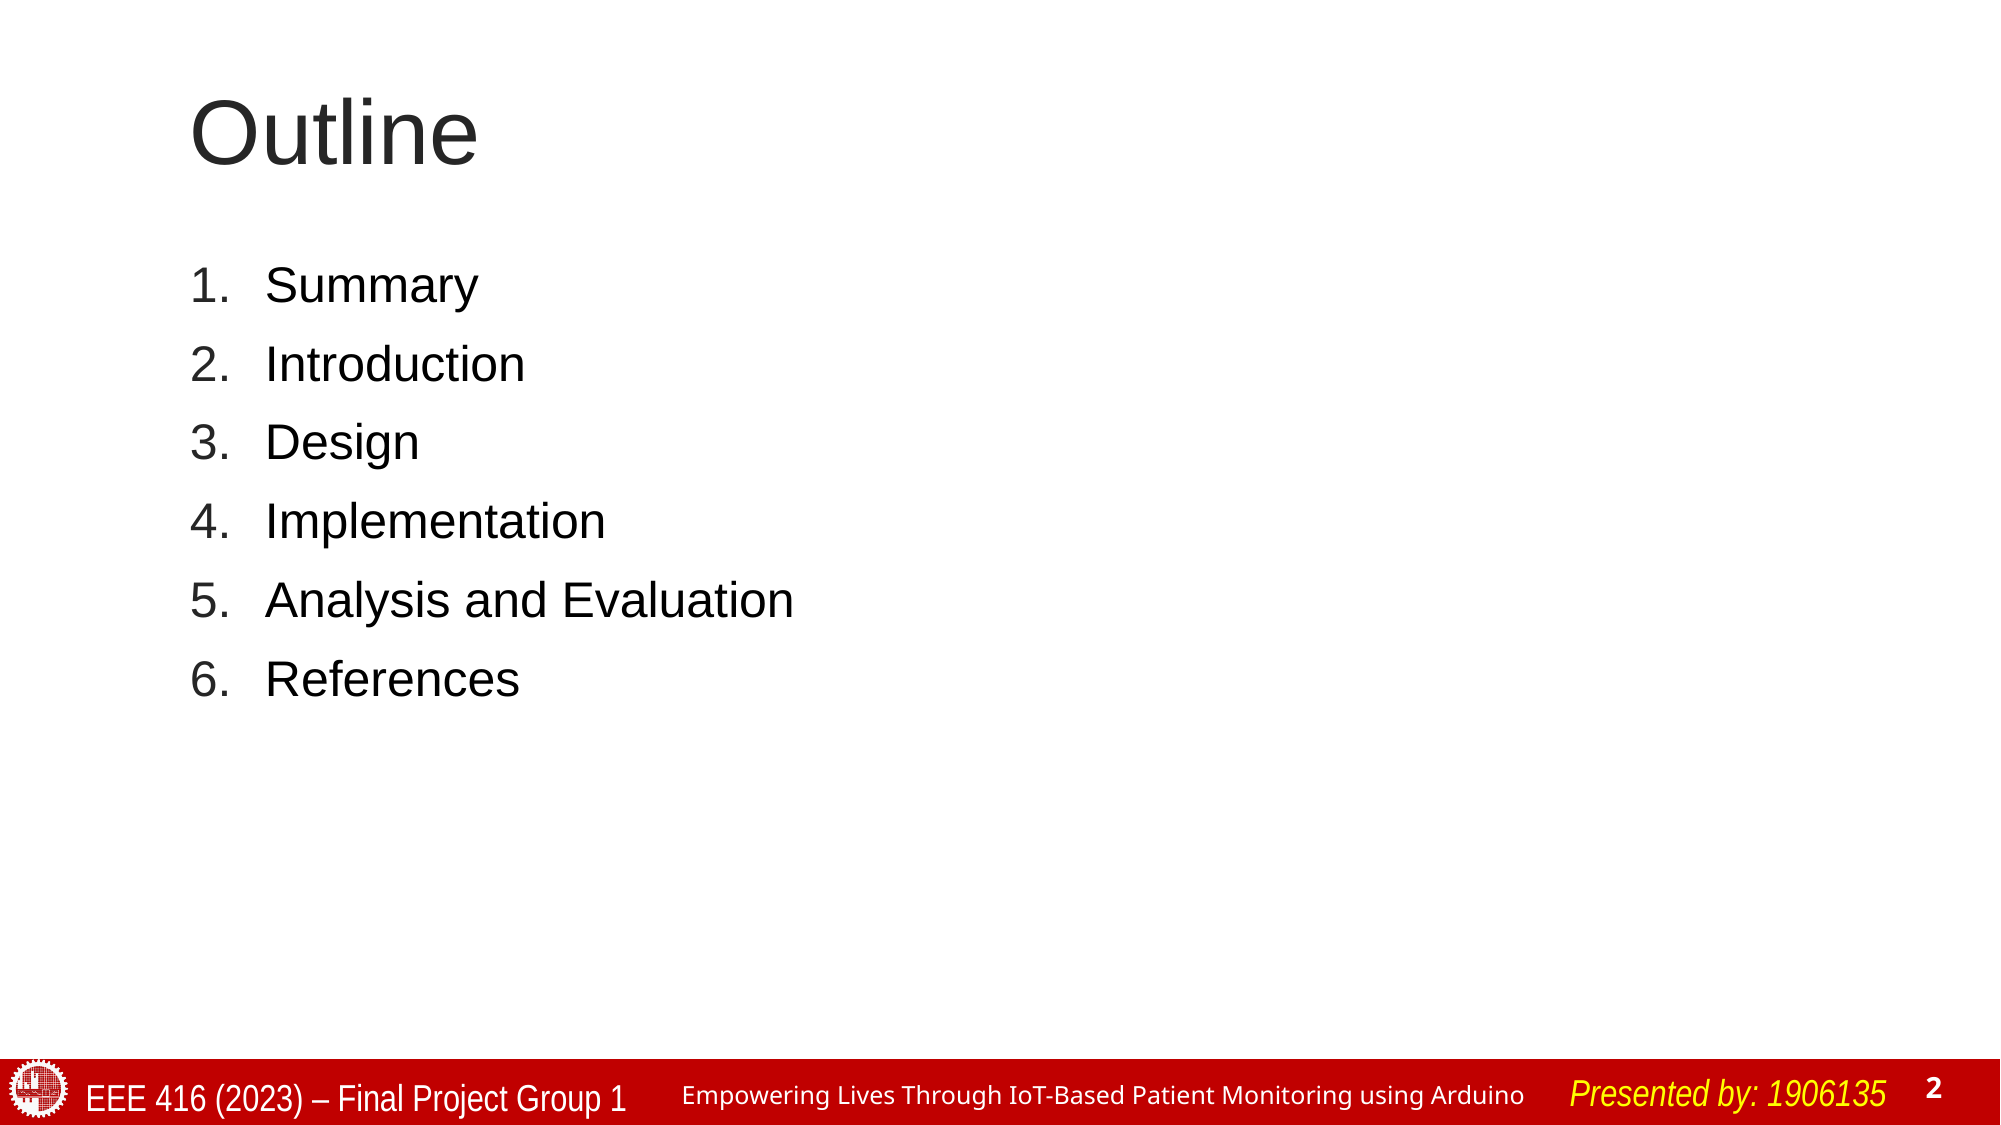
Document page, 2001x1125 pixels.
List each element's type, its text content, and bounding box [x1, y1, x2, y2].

slide_number 2 [1902, 1066, 1958, 1118]
text_box Presented by: 1906135 [1554, 1061, 1902, 1122]
picture [8, 1059, 71, 1118]
list Summary Introduction Design Implementation Analysis and Evaluation References [174, 245, 1825, 990]
slide_number EEE 416 (2023) – Final Project Group 1 [70, 1066, 863, 1125]
title Outline [174, 75, 1825, 195]
footer Empowering Lives Through IoT-Based Patient Monitoring using Arduino [666, 1072, 1608, 1125]
